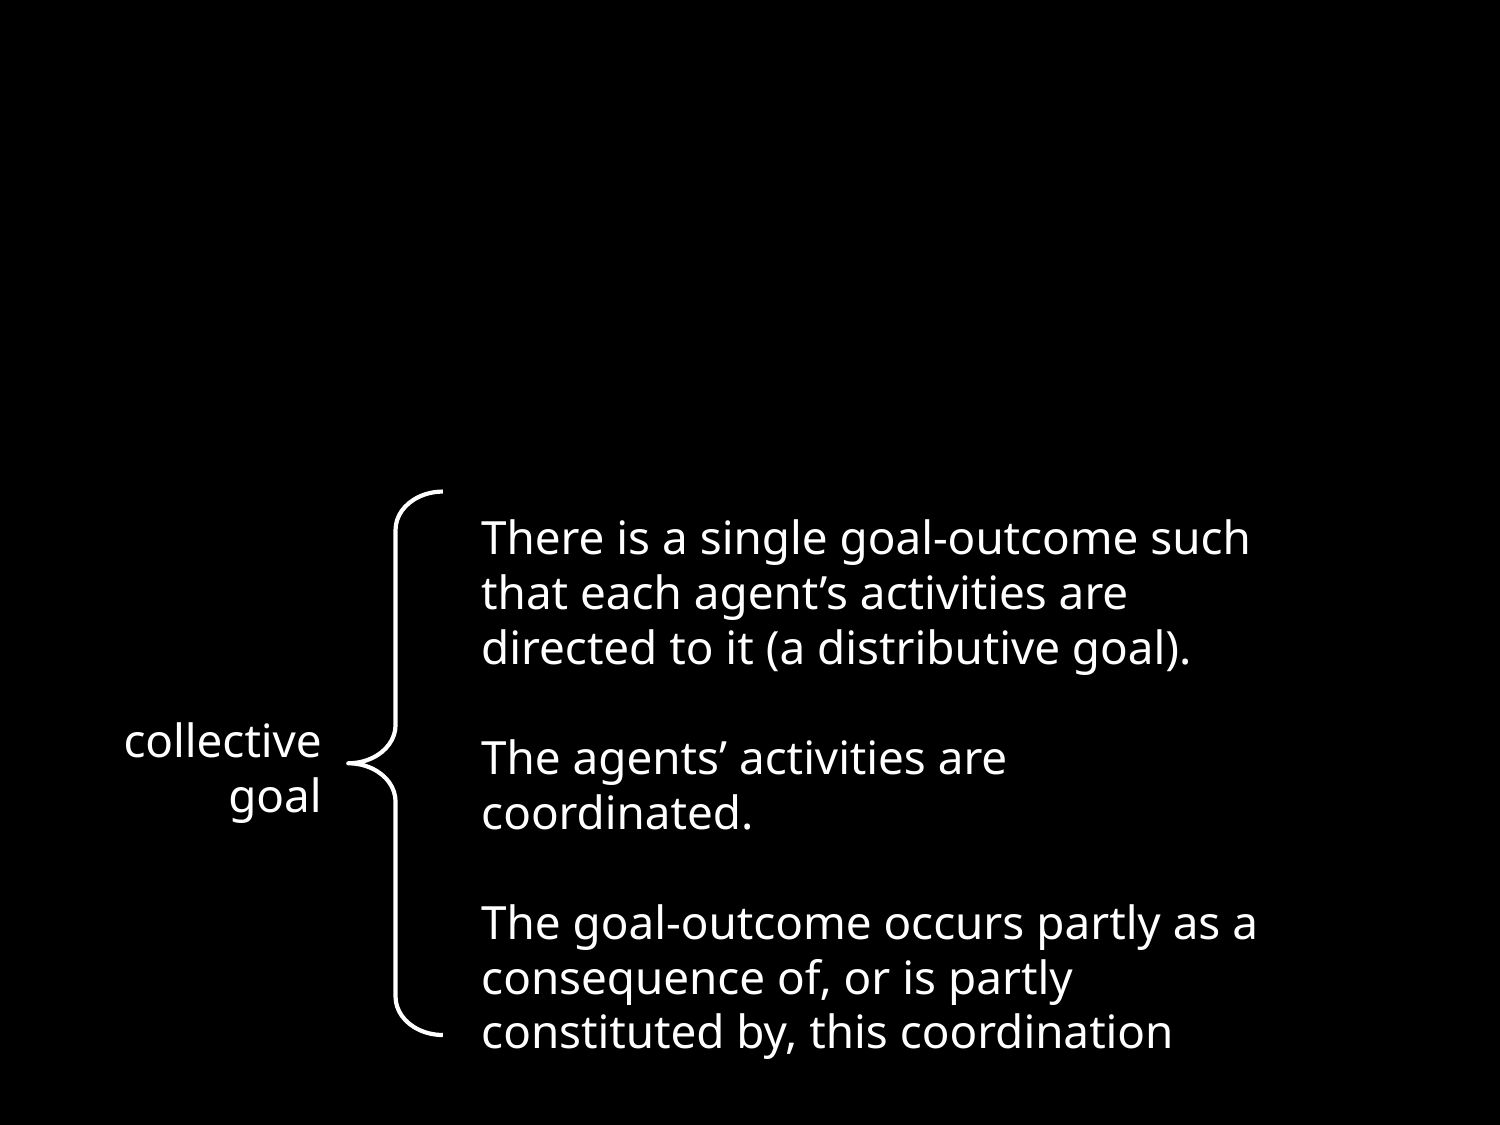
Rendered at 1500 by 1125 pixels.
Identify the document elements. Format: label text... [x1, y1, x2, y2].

text_box There is a single goal-outcome such that each agent’s activities are directed to it (a distributive goal). The agents’ activities are coordinated. The goal-outcome occurs partly as a consequence of, or is partly constituted by, this coordination [466, 445, 1282, 1066]
text_box collective goal [100, 704, 337, 830]
text_box [348, 491, 443, 1036]
